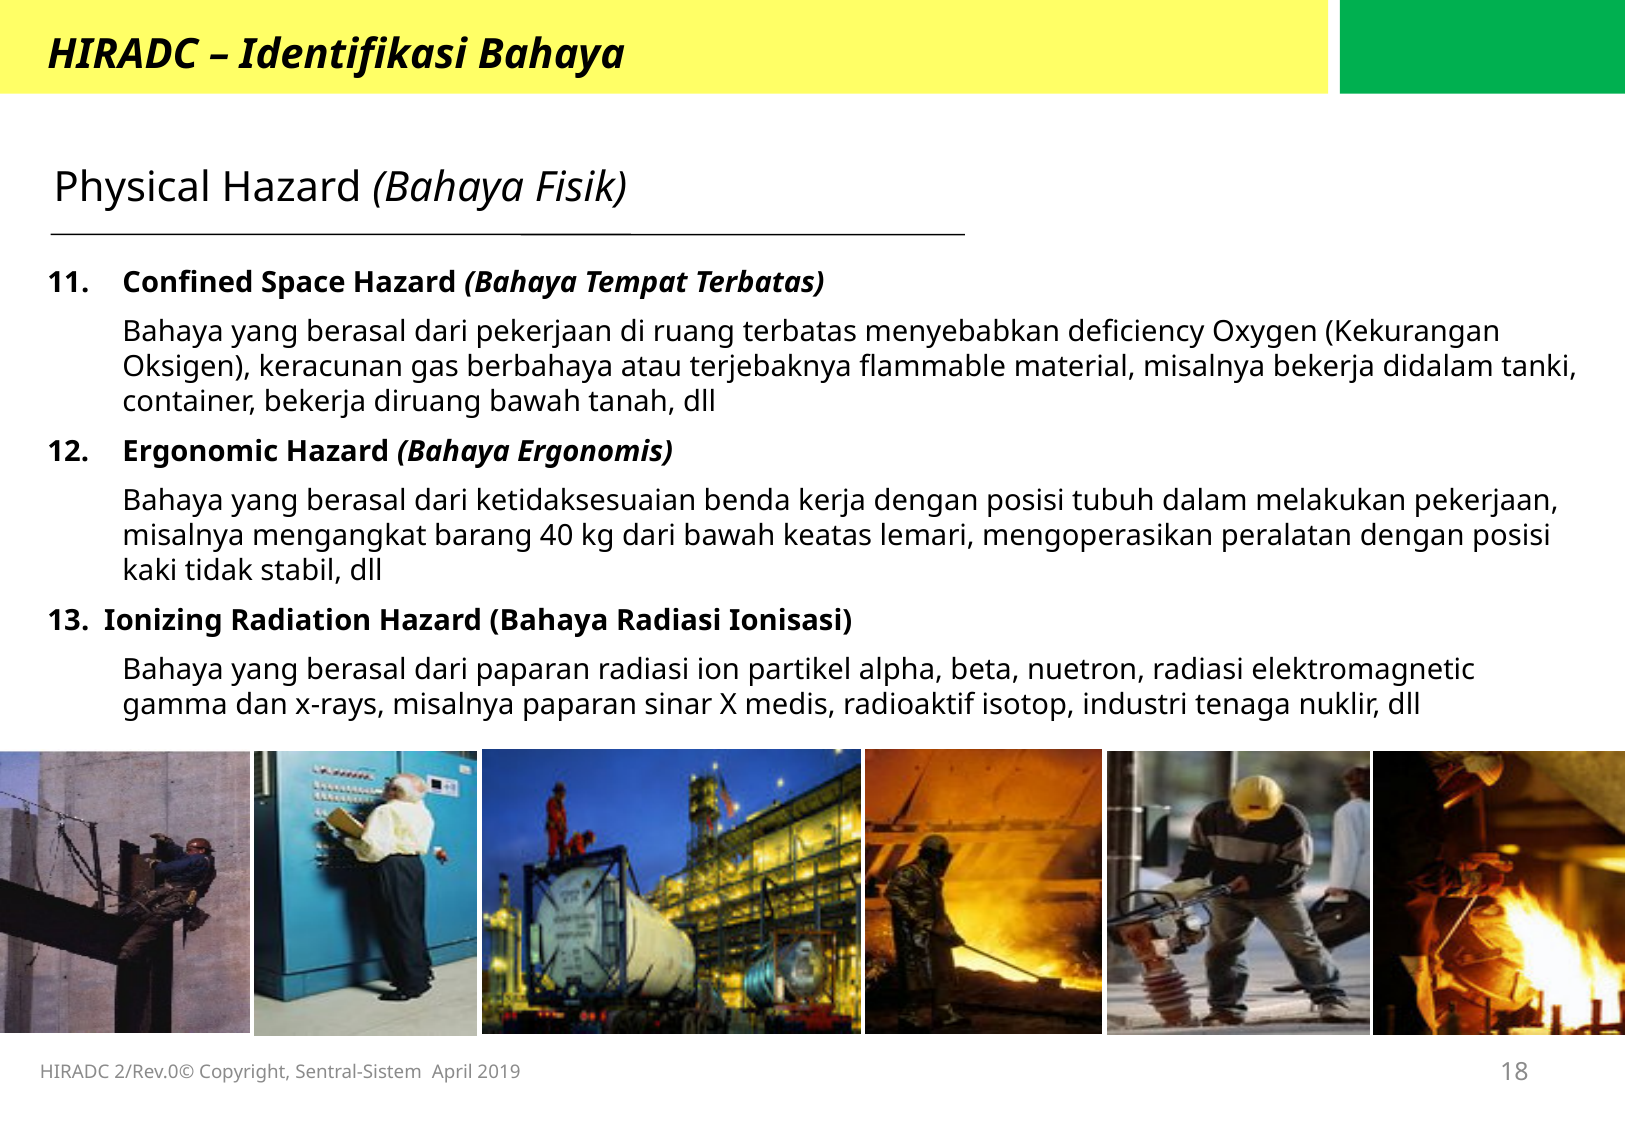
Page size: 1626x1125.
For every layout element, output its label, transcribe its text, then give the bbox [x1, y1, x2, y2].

text_box [1339, 0, 1625, 94]
text_box Physical Hazard (Bahaya Fisik) [39, 152, 784, 218]
slide_number 18 [1164, 1047, 1544, 1103]
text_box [0, 749, 1625, 1036]
text_box [0, 0, 1329, 94]
text_box 11. Confined Space Hazard (Bahaya Tempat Terbatas) Bahaya yang berasal dari pekerjaan di ruang terbatas menyebabkan deficiency Oxygen (Kekurangan Oksigen), keracunan gas berbahaya atau terjebaknya flammable material, misalnya bekerja didalam tanki, container, bekerja diruang bawah tanah, dll Ergonomic Hazard (Bahaya Ergonomis) Bahaya yang berasal dari ketidaksesuaian benda kerja dengan posisi tubuh dalam melakukan pekerjaan, misalnya mengangkat barang 40 kg dari bawah keatas lemari, mengoperasikan peralatan dengan posisi kaki tidak stabil, dll 13. Ionizing Radiation Hazard (Bahaya Radiasi Ionisasi) Bahaya yang berasal dari paparan radiasi ion partikel alpha, beta, nuetron, radiasi elektromagnetic gamma dan x-rays, misalnya paparan sinar X medis, radioaktif isotop, industri tenaga nuklir, dll [32, 255, 1604, 728]
footer HIRADC 2/Rev.0© Copyright, Sentral-Sistem April 2019 [24, 1047, 939, 1103]
text_box HIRADC – Identifikasi Bahaya [32, 19, 730, 84]
